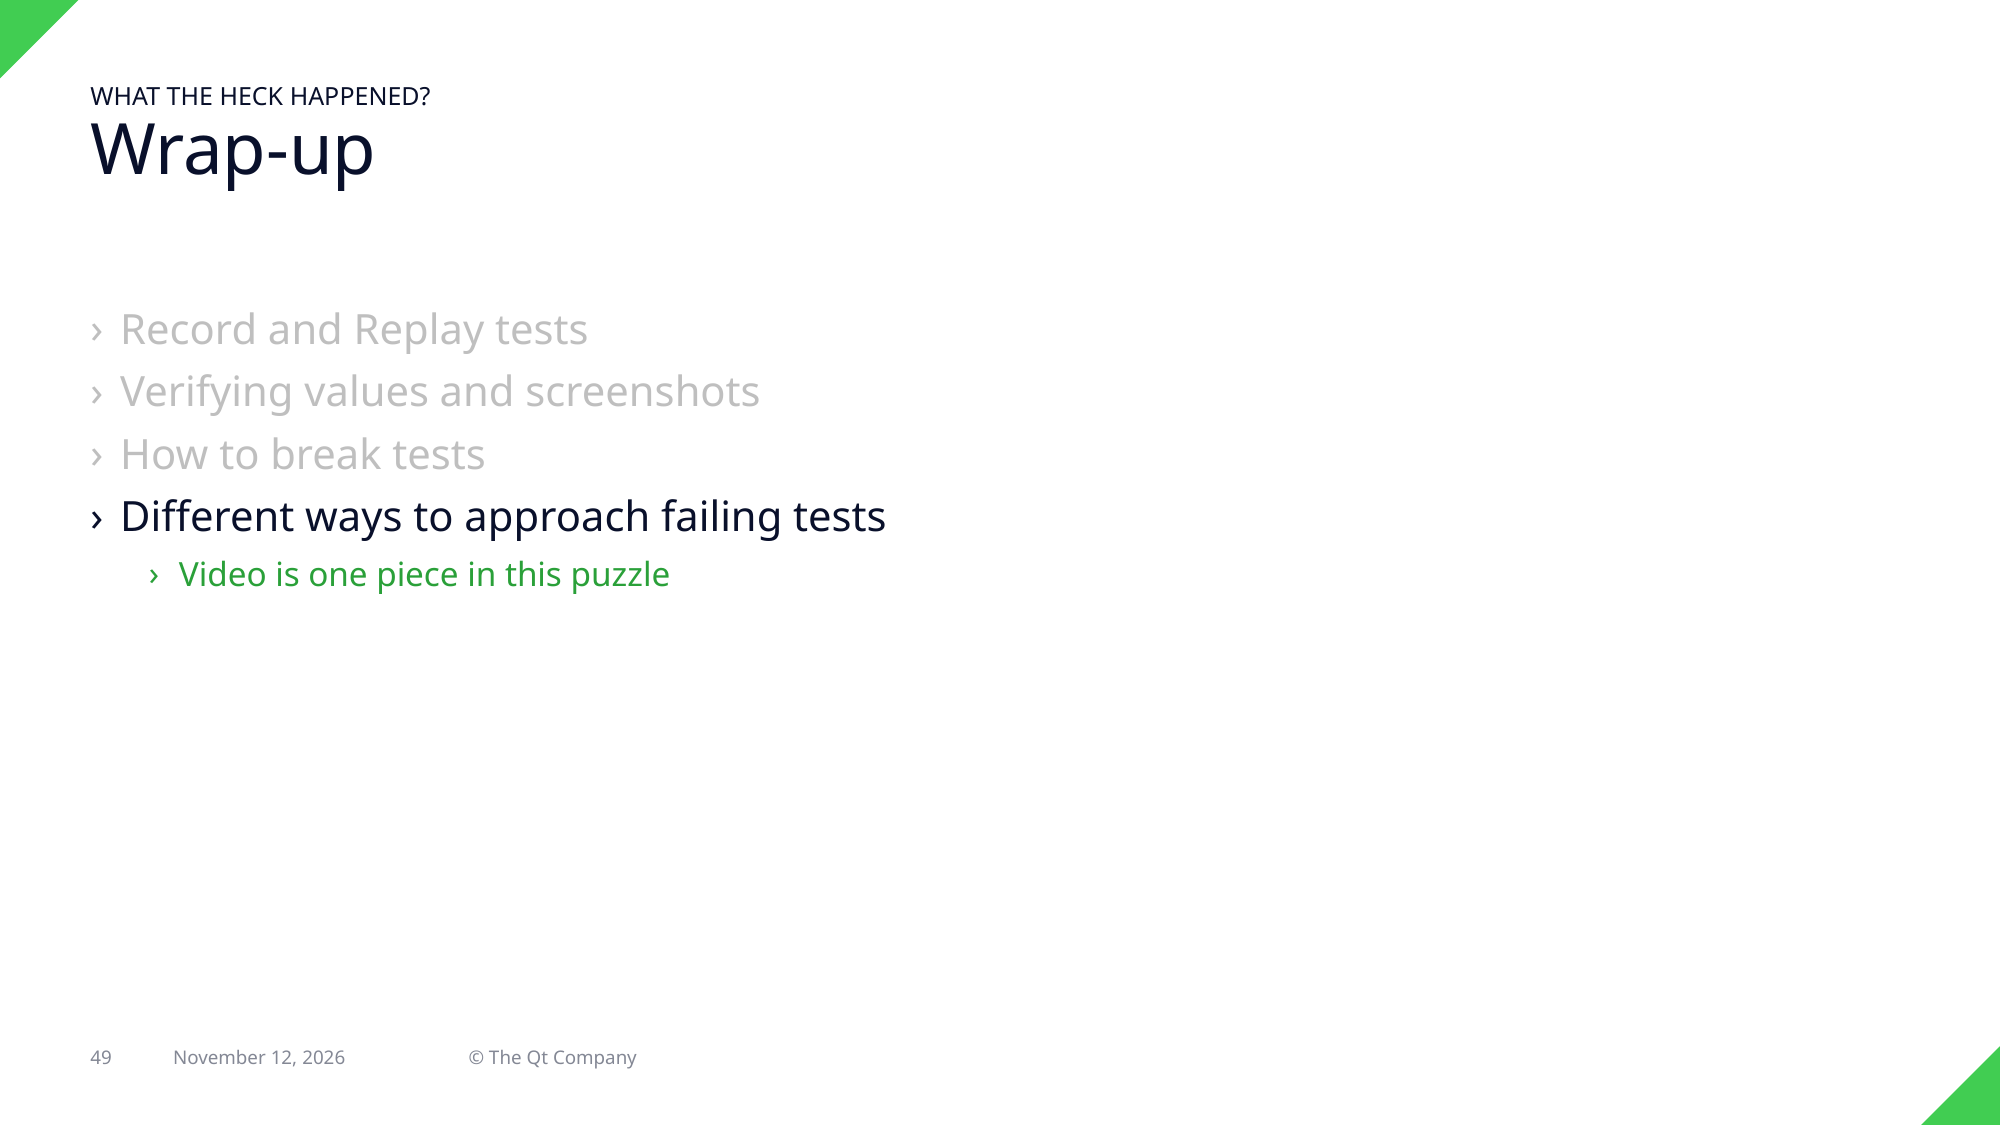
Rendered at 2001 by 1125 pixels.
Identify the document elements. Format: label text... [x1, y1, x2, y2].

footer © The Qt Company [468, 1046, 1910, 1071]
list What the heck happened? [90, 78, 1910, 114]
title Wrap-up [90, 114, 1910, 268]
list Record and Replay tests Verifying values and screenshots How to break tests Different ways to approach failing tests Video is one piece in this puzzle [90, 302, 1910, 1012]
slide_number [174, 1046, 468, 1071]
slide_number 49 [90, 1046, 174, 1071]
